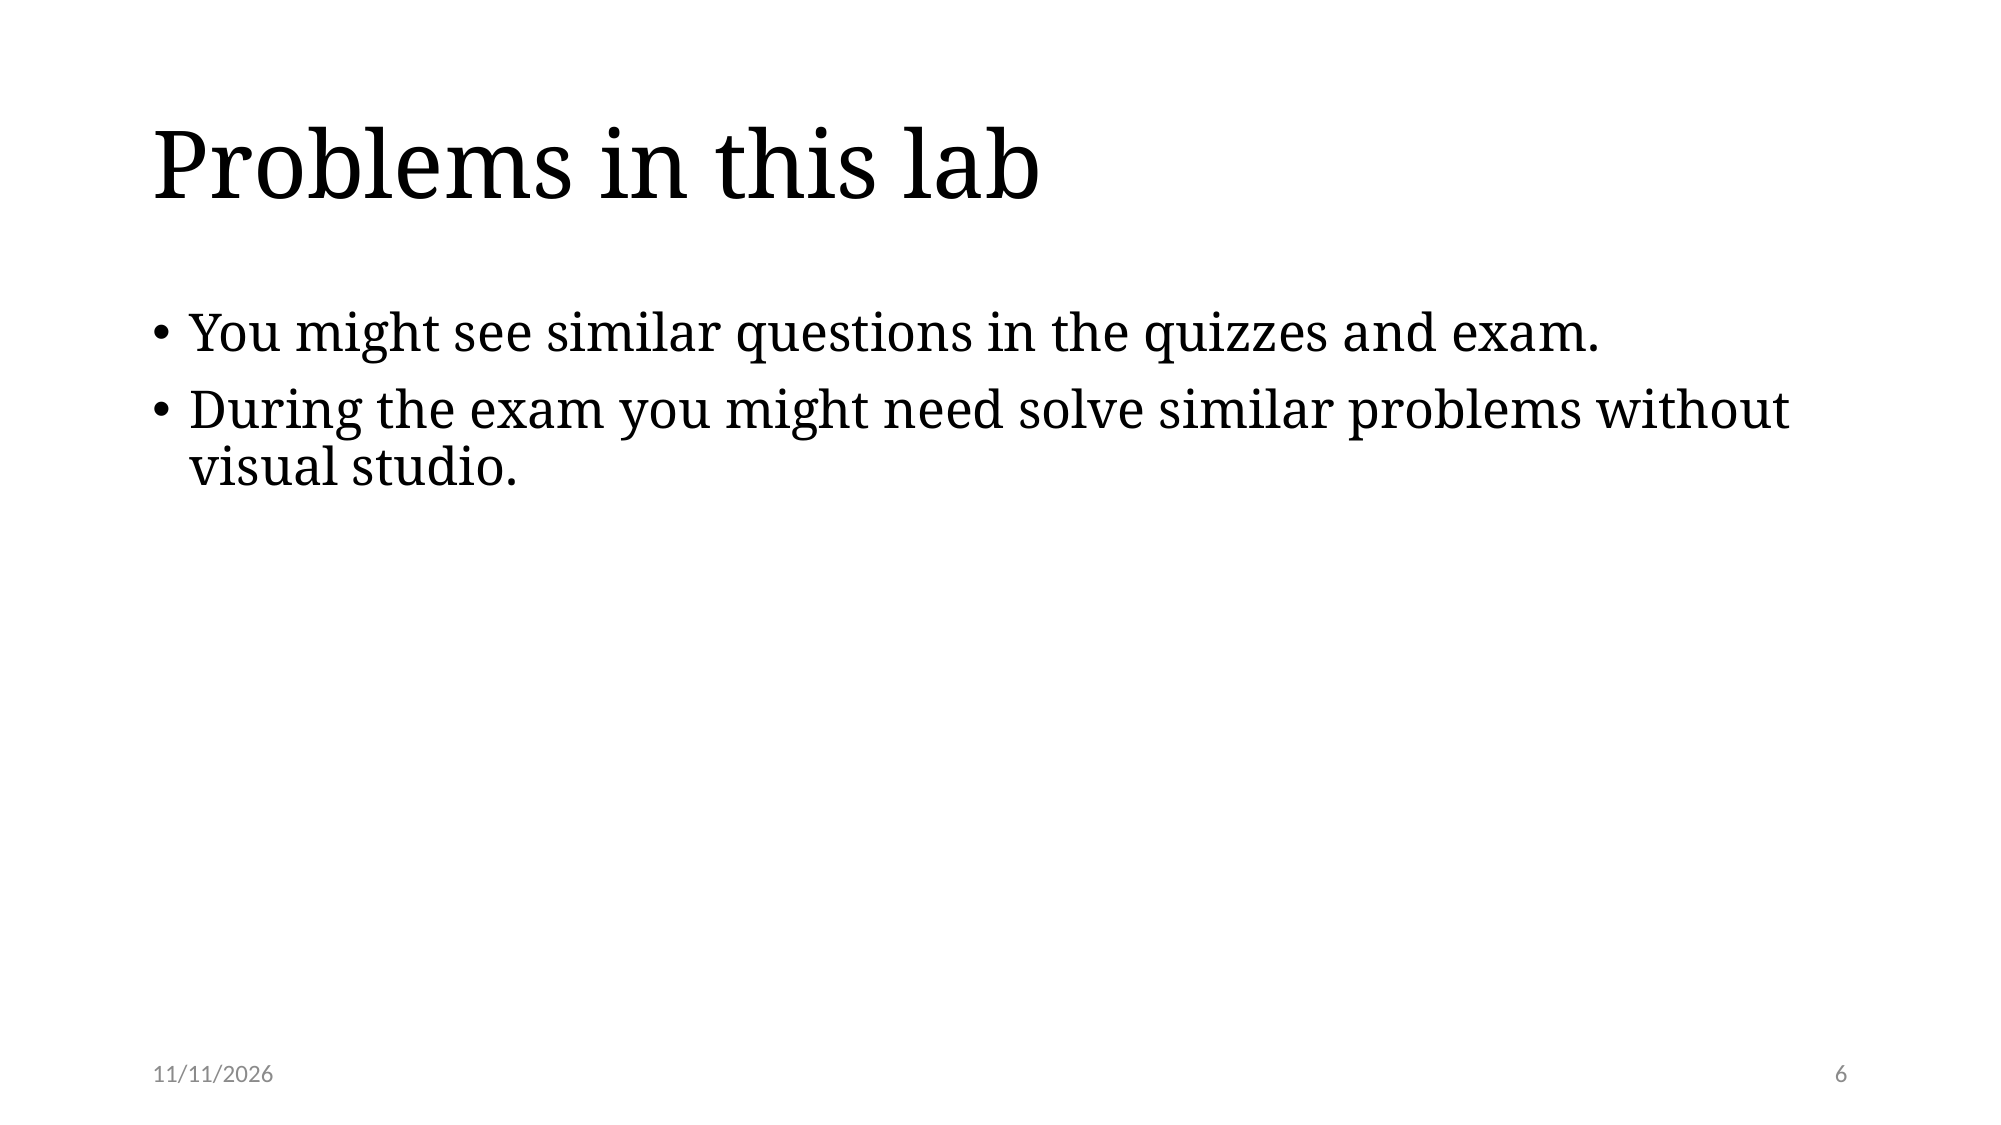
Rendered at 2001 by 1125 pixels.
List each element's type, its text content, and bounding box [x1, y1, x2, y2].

title Problems in this lab [137, 59, 1863, 278]
list You might see similar questions in the quizzes and exam. During the exam you might need solve similar problems without visual studio. [137, 299, 1863, 1014]
slide_number 6 [1412, 1042, 1863, 1103]
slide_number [137, 1042, 588, 1103]
